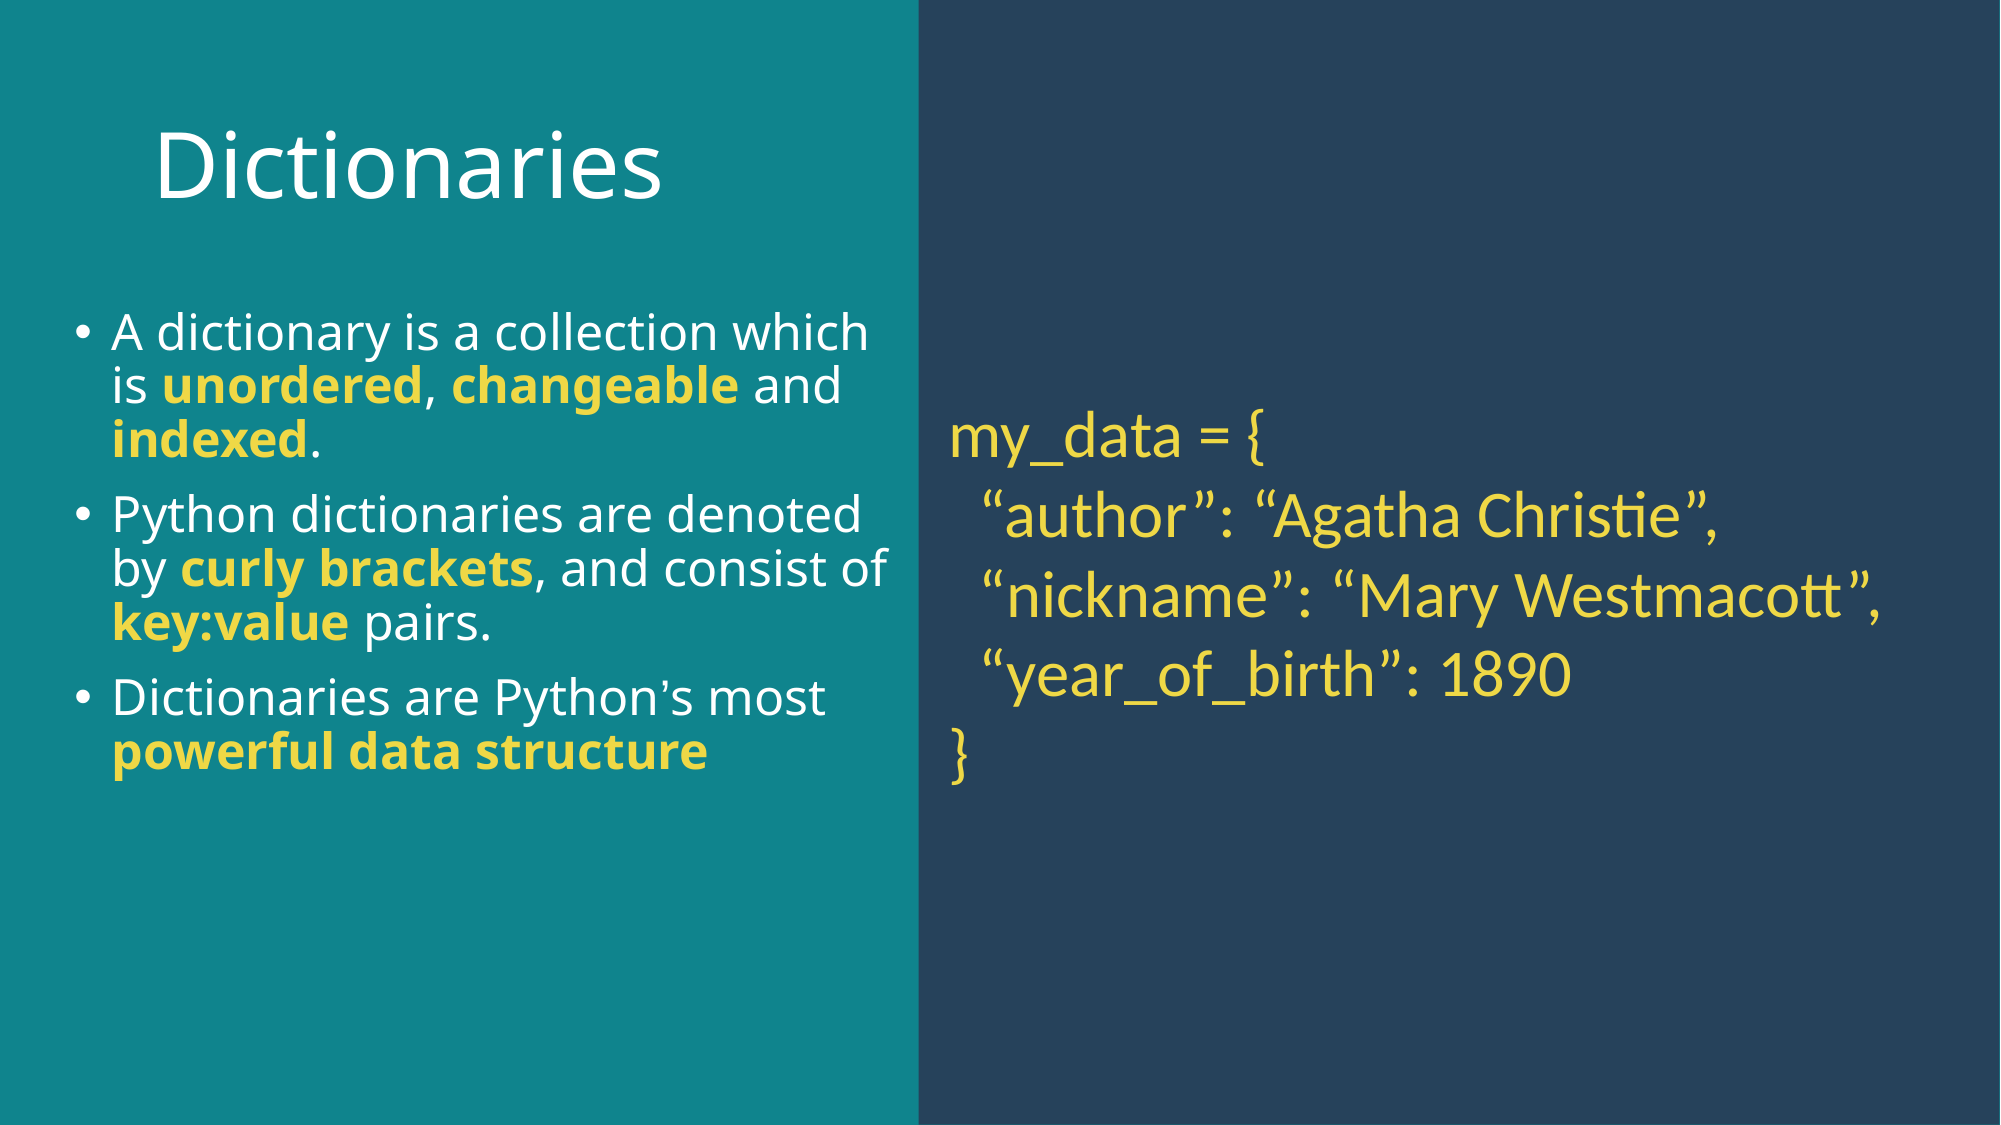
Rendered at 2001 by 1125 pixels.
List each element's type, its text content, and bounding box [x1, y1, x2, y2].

title Dictionaries [137, 59, 918, 277]
text_box my_data = { “author”: “Agatha Christie”, “nickname”: “Mary Westmacott”, “year_of_birth”: 1890 } [933, 383, 1967, 798]
text_box [918, 0, 2000, 1125]
list A dictionary is a collection which is unordered, changeable and indexed. Python dictionaries are denoted by curly brackets, and consist of key:value pairs. Dictionaries are Python’s most powerful data structure [59, 299, 918, 1013]
